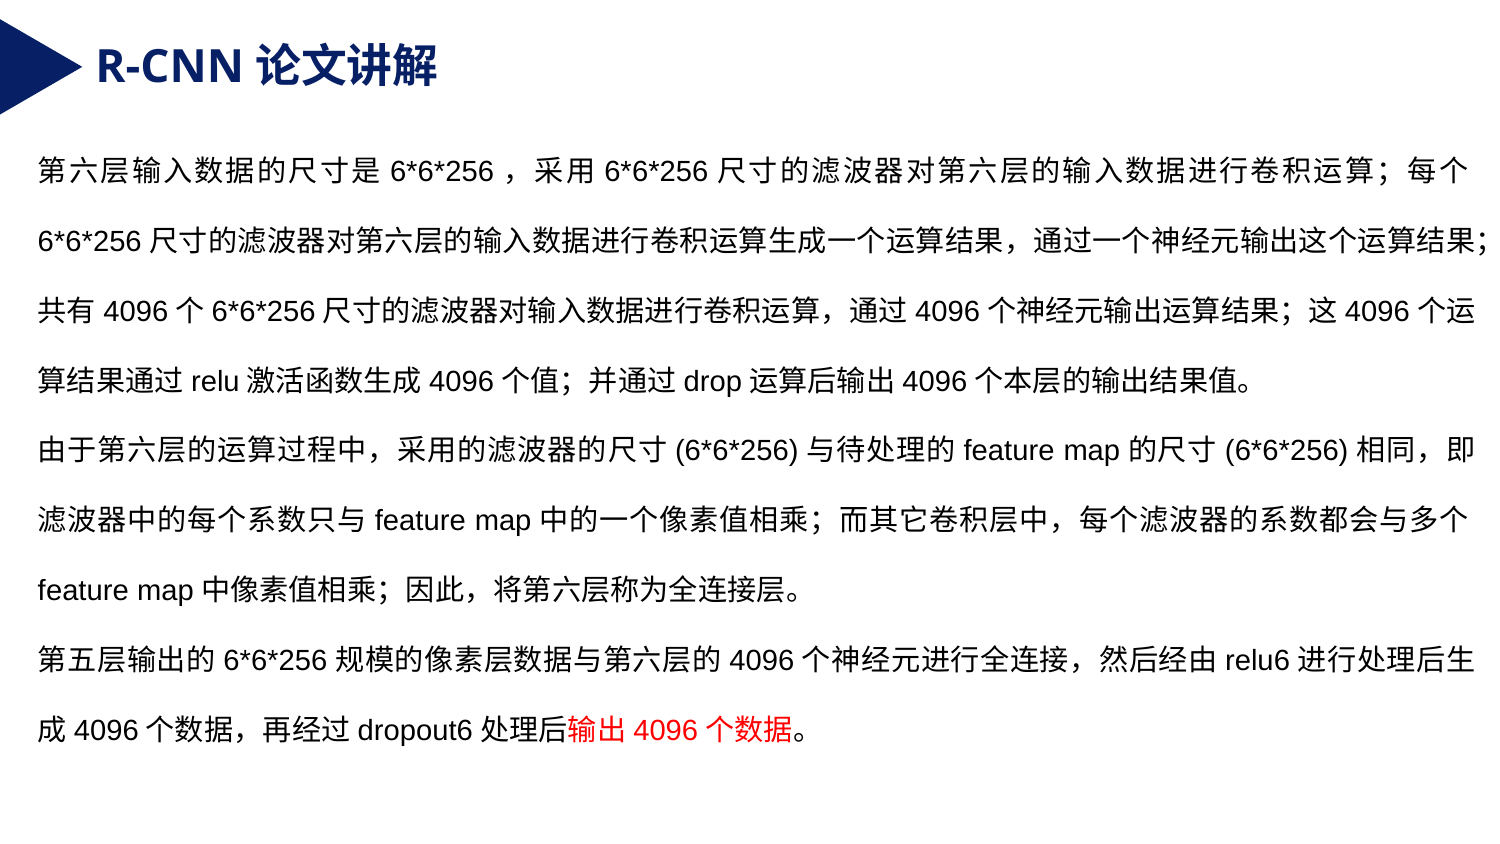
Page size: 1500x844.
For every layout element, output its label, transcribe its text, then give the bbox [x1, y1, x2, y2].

text_box 第六层输入数据的尺寸是6*6*256，采用6*6*256尺寸的滤波器对第六层的输入数据进行卷积运算；每个6*6*256尺寸的滤波器对第六层的输入数据进行卷积运算生成一个运算结果，通过一个神经元输出这个运算结果；共有4096个6*6*256尺寸的滤波器对输入数据进行卷积运算，通过4096个神经元输出运算结果；这4096个运算结果通过relu激活函数生成4096个值；并通过drop运算后输出4096个本层的输出结果值。 由于第六层的运算过程中，采用的滤波器的尺寸(6*6*256)与待处理的feature map的尺寸(6*6*256)相同，即滤波器中的每个系数只与feature map中的一个像素值相乘；而其它卷积层中，每个滤波器的系数都会与多个feature map中像素值相乘；因此，将第六层称为全连接层。 第五层输出的6*6*256规模的像素层数据与第六层的4096个神经元进行全连接，然后经由relu6进行处理后生成4096个数据，再经过dropout6处理后输出4096个数据。 [22, 109, 1491, 754]
text_box R-CNN论文讲解 [80, 29, 454, 100]
text_box [0, 19, 83, 115]
